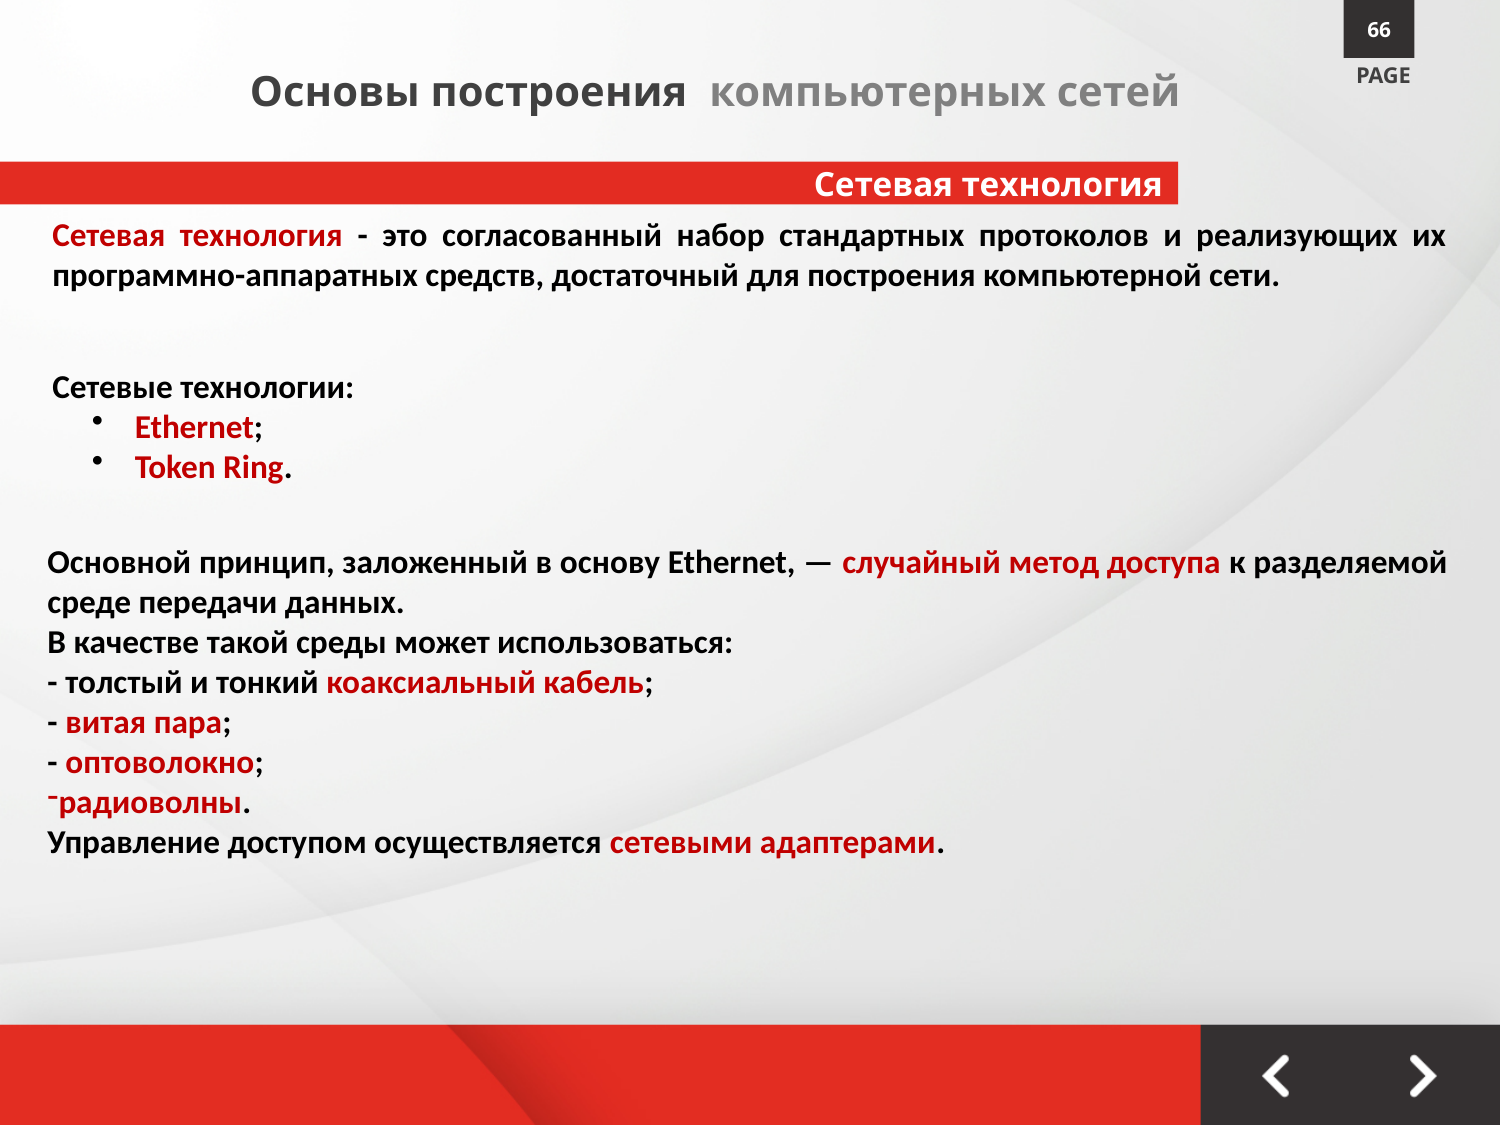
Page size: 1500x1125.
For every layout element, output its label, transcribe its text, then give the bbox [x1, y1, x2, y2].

subtitle Сетевая технология [0, 161, 1179, 205]
text_box 66 [1342, 0, 1417, 60]
text_box Основной принцип, заложенный в основу Ethernet, — случайный метод доступа к разделяемой среде передачи данных. В качестве такой среды может использоваться: - толстый и тонкий коаксиальный кабель; - витая пара; - оптоволокно; радиоволны. Управление доступом осуществляется сетевыми адаптерами. [32, 532, 1463, 867]
text_box PAGE [1341, 54, 1426, 96]
text_box Основы построения компьютерных сетей [22, 57, 1196, 123]
text_box Сетевая технология - это согласованный набор стандартных протоколов и реализующих их программно-аппаратных средств, достаточный для построения компьютерной сети. Сетевые технологии: Ethernet; Token Ring. [37, 206, 1463, 493]
picture [0, 0, 1500, 1125]
